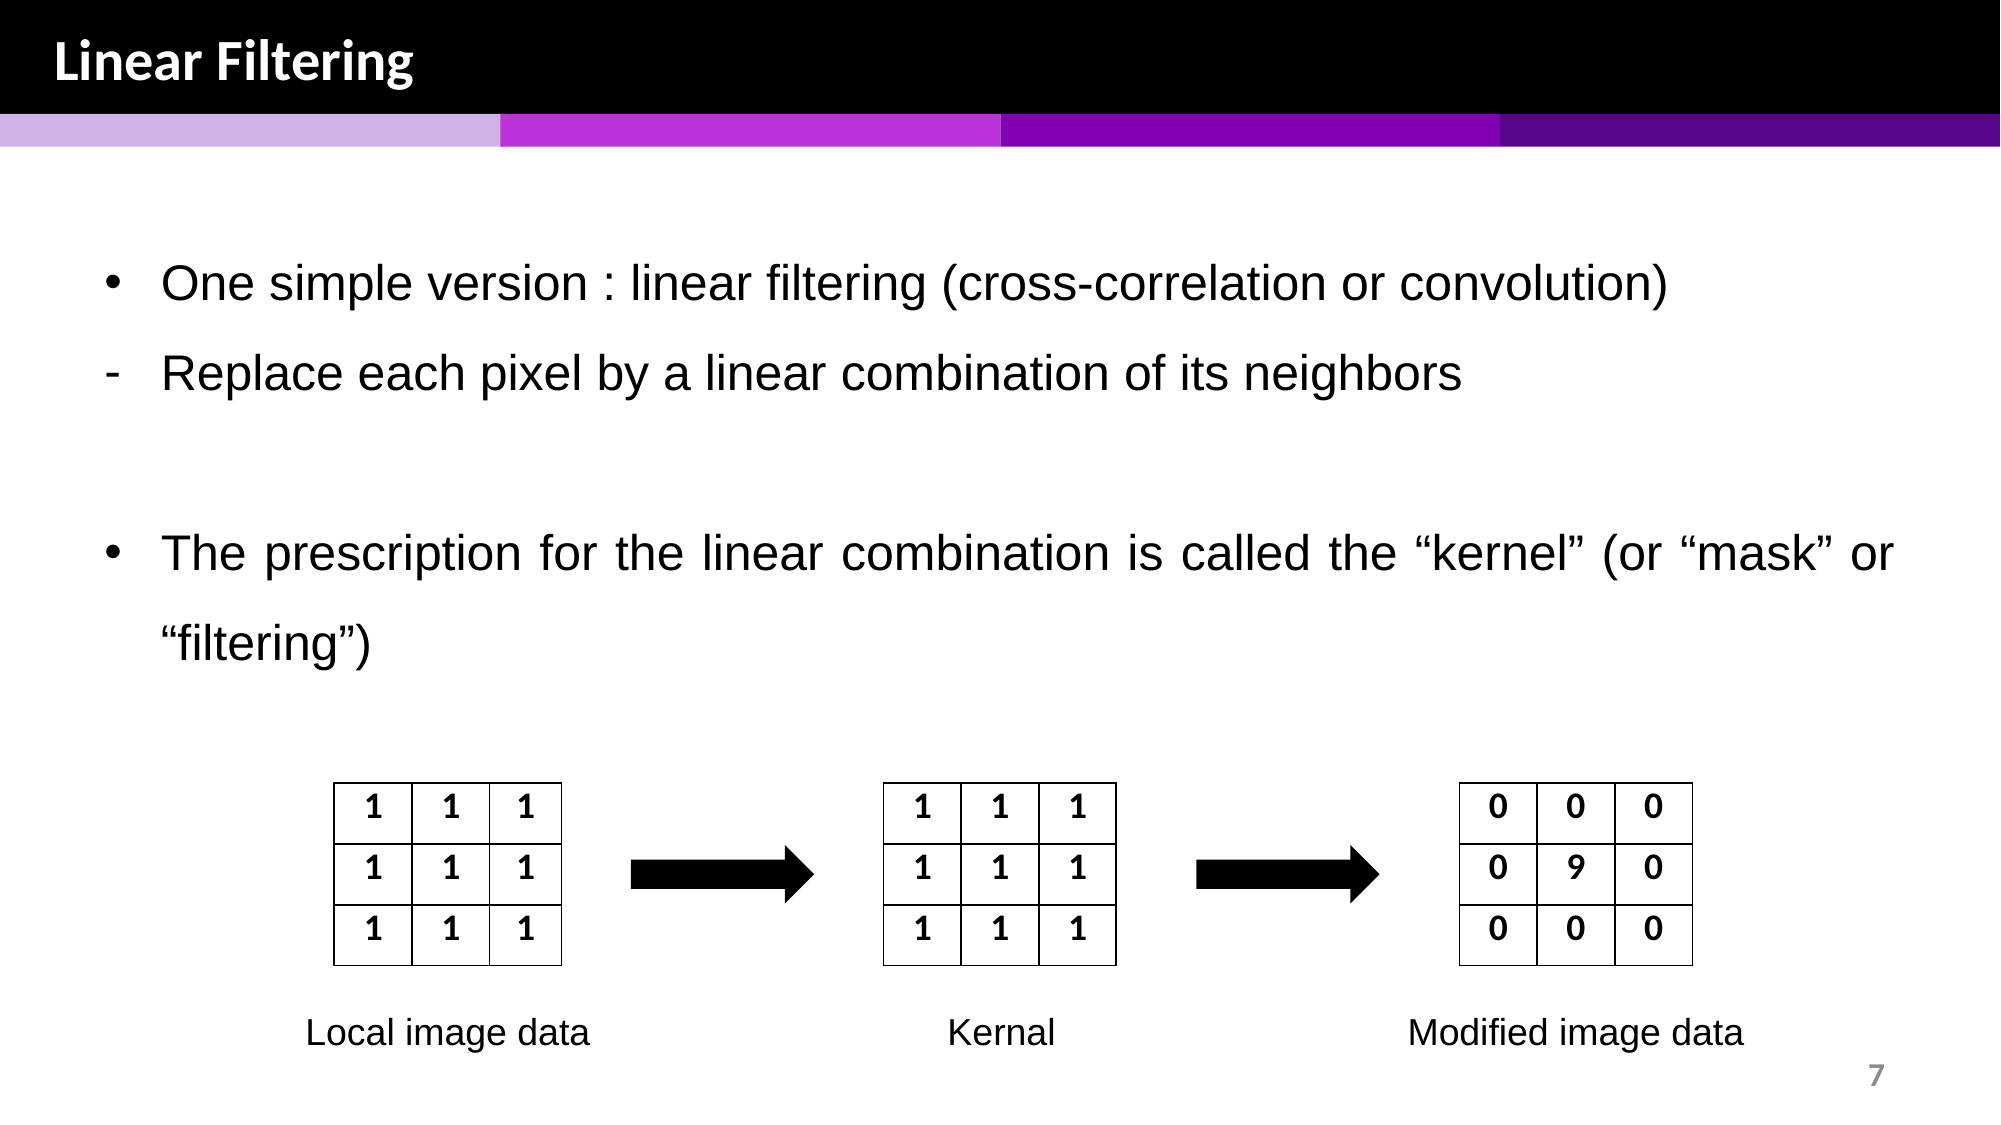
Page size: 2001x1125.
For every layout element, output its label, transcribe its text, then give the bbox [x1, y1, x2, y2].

table_header 1 [1040, 784, 1115, 843]
table_cell 1 [884, 845, 960, 904]
text_box Kernal [785, 978, 1218, 1061]
table_header 1 [413, 784, 489, 843]
table_cell 1 [490, 845, 561, 904]
table_header 1 [962, 784, 1038, 843]
table_header 0 [1460, 784, 1536, 843]
text_box Local image data [231, 978, 665, 1061]
table_cell 1 [335, 906, 411, 965]
text_box [628, 843, 817, 906]
list Linear Filtering [39, 1, 1964, 114]
table_cell 1 [490, 906, 561, 965]
table_cell 1 [962, 906, 1038, 965]
table_cell 0 [1460, 906, 1536, 965]
table_cell 0 [1616, 906, 1692, 965]
table_cell 0 [1460, 845, 1536, 904]
table_cell 1 [1040, 906, 1115, 965]
table_cell 1 [962, 845, 1038, 904]
text_box Modified image data [1359, 978, 1793, 1061]
table_header 1 [490, 784, 561, 843]
text_box [1194, 843, 1382, 906]
table_cell 0 [1616, 845, 1692, 904]
table_header 0 [1616, 784, 1692, 843]
table_header 1 [335, 784, 411, 843]
table_header 1 [884, 784, 960, 843]
table_cell 1 [413, 845, 489, 904]
table_cell 1 [413, 906, 489, 965]
table_header 0 [1538, 784, 1614, 843]
table_cell 9 [1538, 845, 1614, 904]
table_cell 1 [1040, 845, 1115, 904]
table_cell 1 [335, 845, 411, 904]
table_cell 0 [1538, 906, 1614, 965]
table_cell 1 [884, 906, 960, 965]
text_box One simple version : linear filtering (cross-correlation or convolution) Replace each pixel by a linear combination of its neighbors The prescription for the linear combination is called the “kernel” (or “mask” or “filtering”) [89, 213, 1911, 679]
